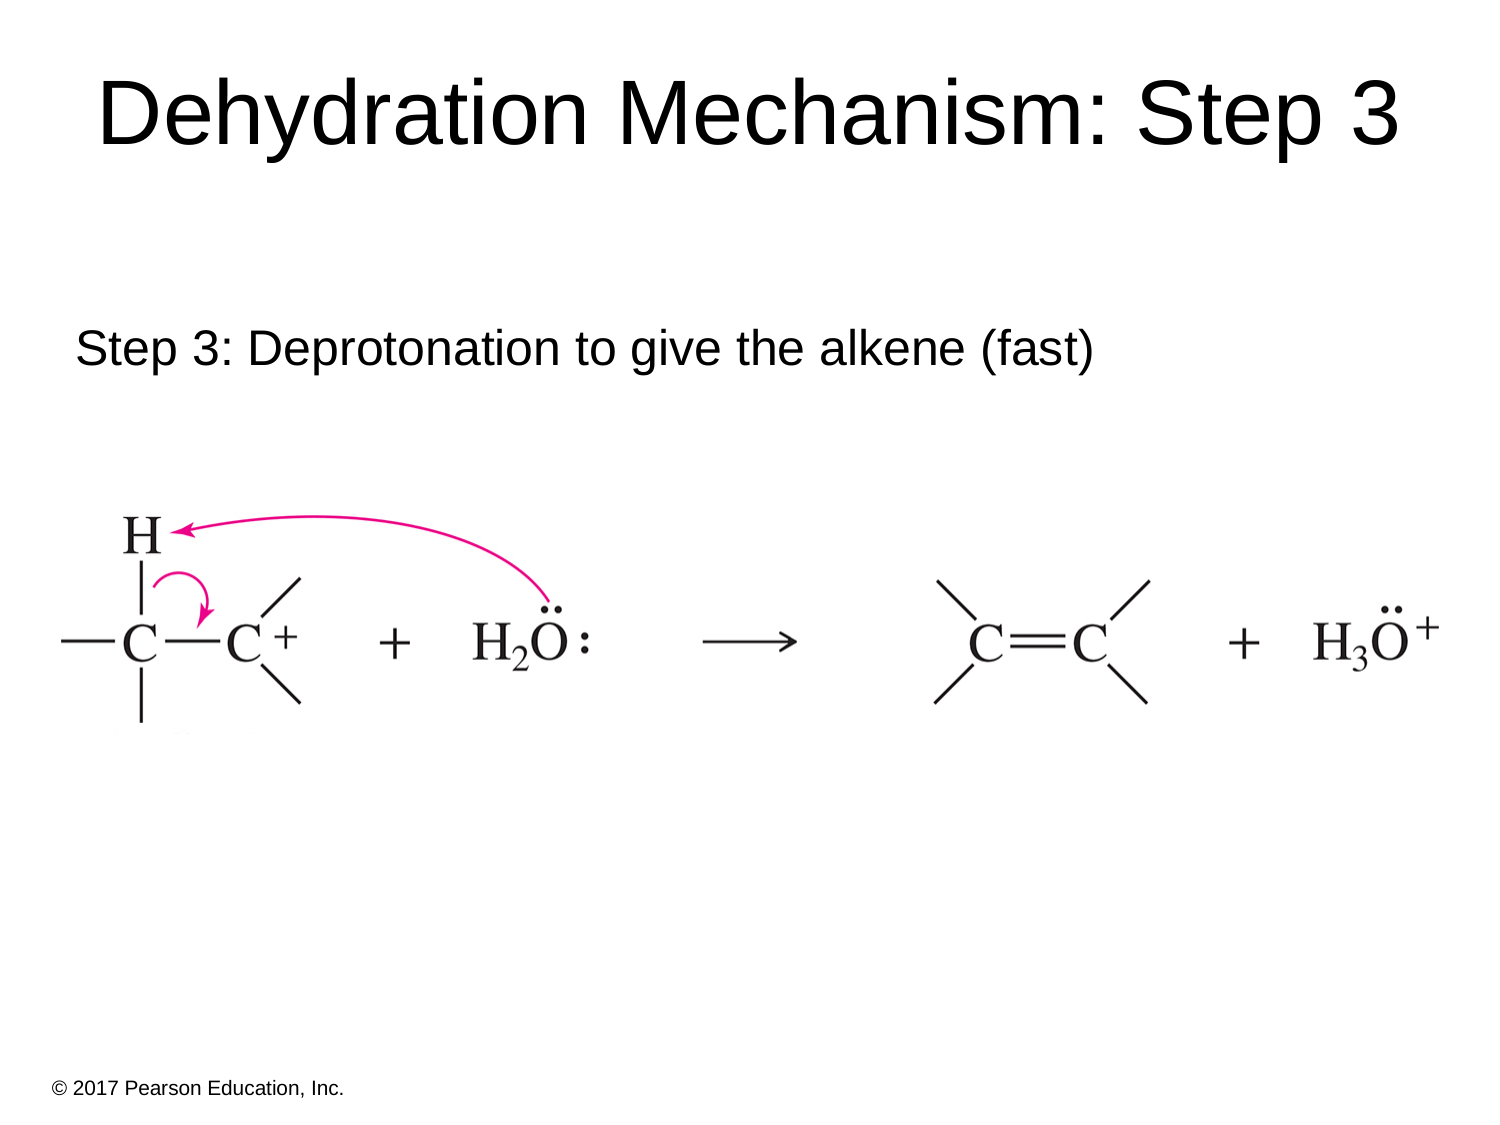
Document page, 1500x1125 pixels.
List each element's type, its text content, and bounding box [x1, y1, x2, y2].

picture [49, 504, 1451, 734]
list Step 3: Deprotonation to give the alkene (fast) [60, 307, 1452, 384]
title Dehydration Mechanism: Step 3 [75, 45, 1425, 277]
